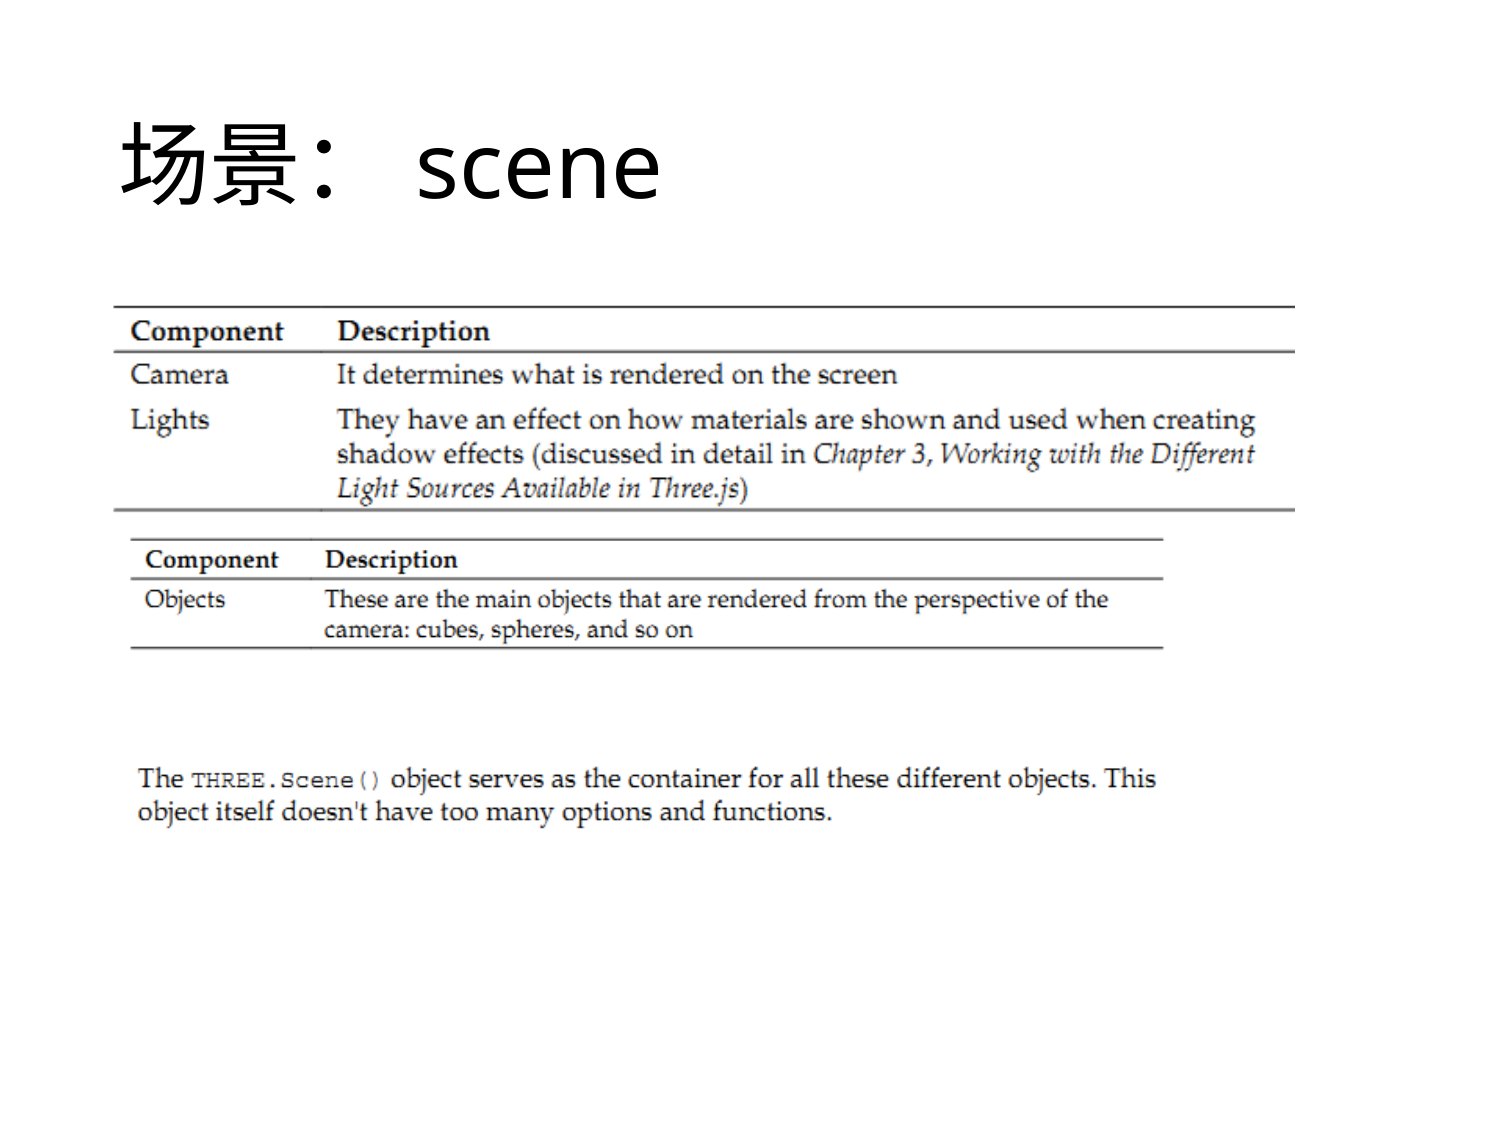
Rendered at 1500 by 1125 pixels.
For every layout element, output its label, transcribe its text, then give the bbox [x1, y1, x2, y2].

title 场景：scene [103, 59, 1397, 278]
picture [103, 292, 1295, 655]
picture [115, 753, 1195, 833]
